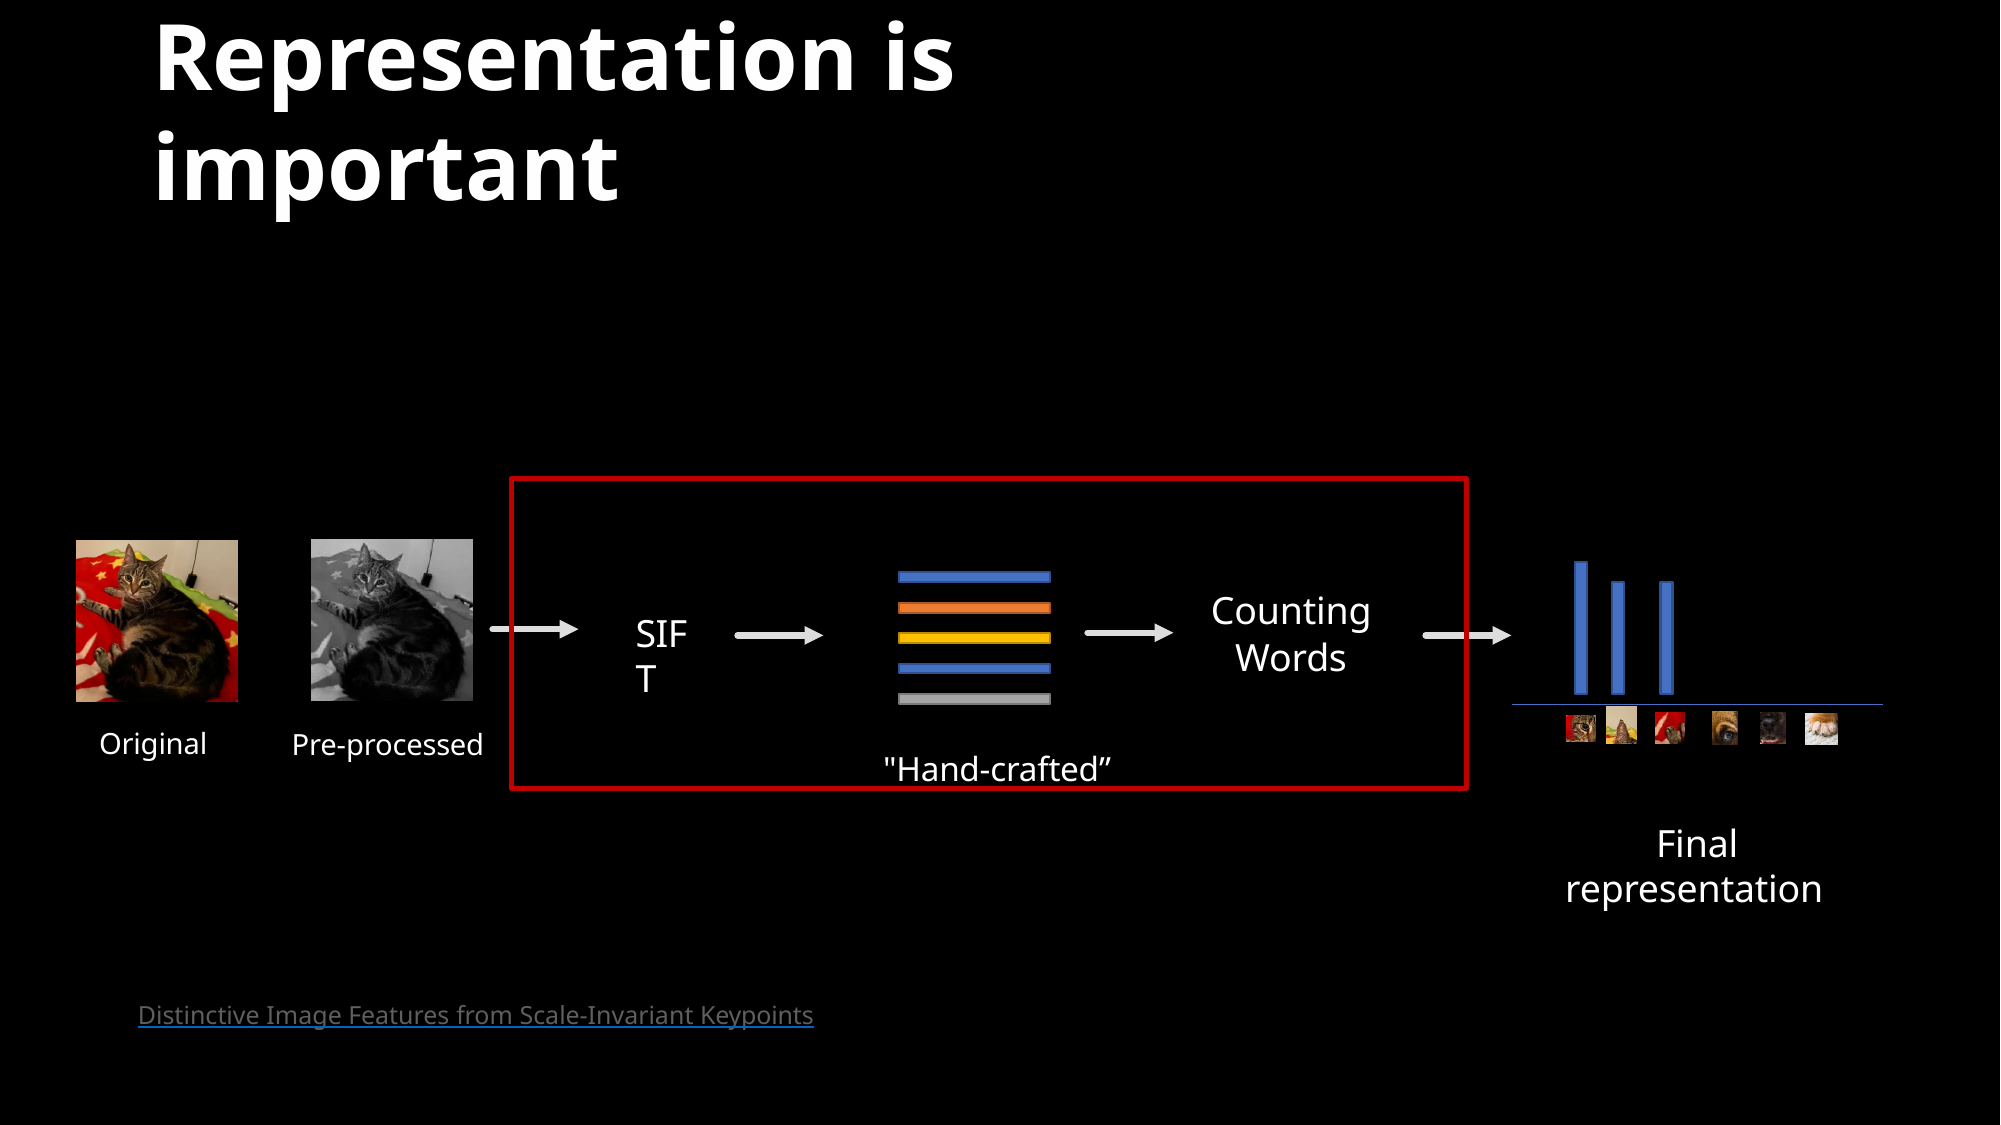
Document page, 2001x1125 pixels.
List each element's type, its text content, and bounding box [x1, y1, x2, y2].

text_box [897, 631, 1051, 645]
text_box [897, 662, 1051, 675]
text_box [1511, 703, 1884, 745]
picture [1566, 715, 1596, 743]
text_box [897, 570, 1051, 584]
text_box Original [47, 722, 259, 795]
picture [75, 540, 238, 702]
picture [1655, 712, 1685, 744]
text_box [1610, 580, 1626, 696]
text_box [897, 602, 1051, 615]
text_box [1573, 561, 1589, 696]
picture [311, 539, 473, 701]
text_box Final representation [1563, 817, 1832, 910]
text_box Distinctive Image Features from Scale-Invariant Keypoints [135, 997, 831, 1034]
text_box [897, 692, 1051, 706]
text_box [1659, 580, 1674, 696]
text_box "Hand-crafted” [511, 478, 1467, 789]
title Representation is important [150, 0, 1370, 219]
text_box Pre-processed [287, 723, 499, 761]
